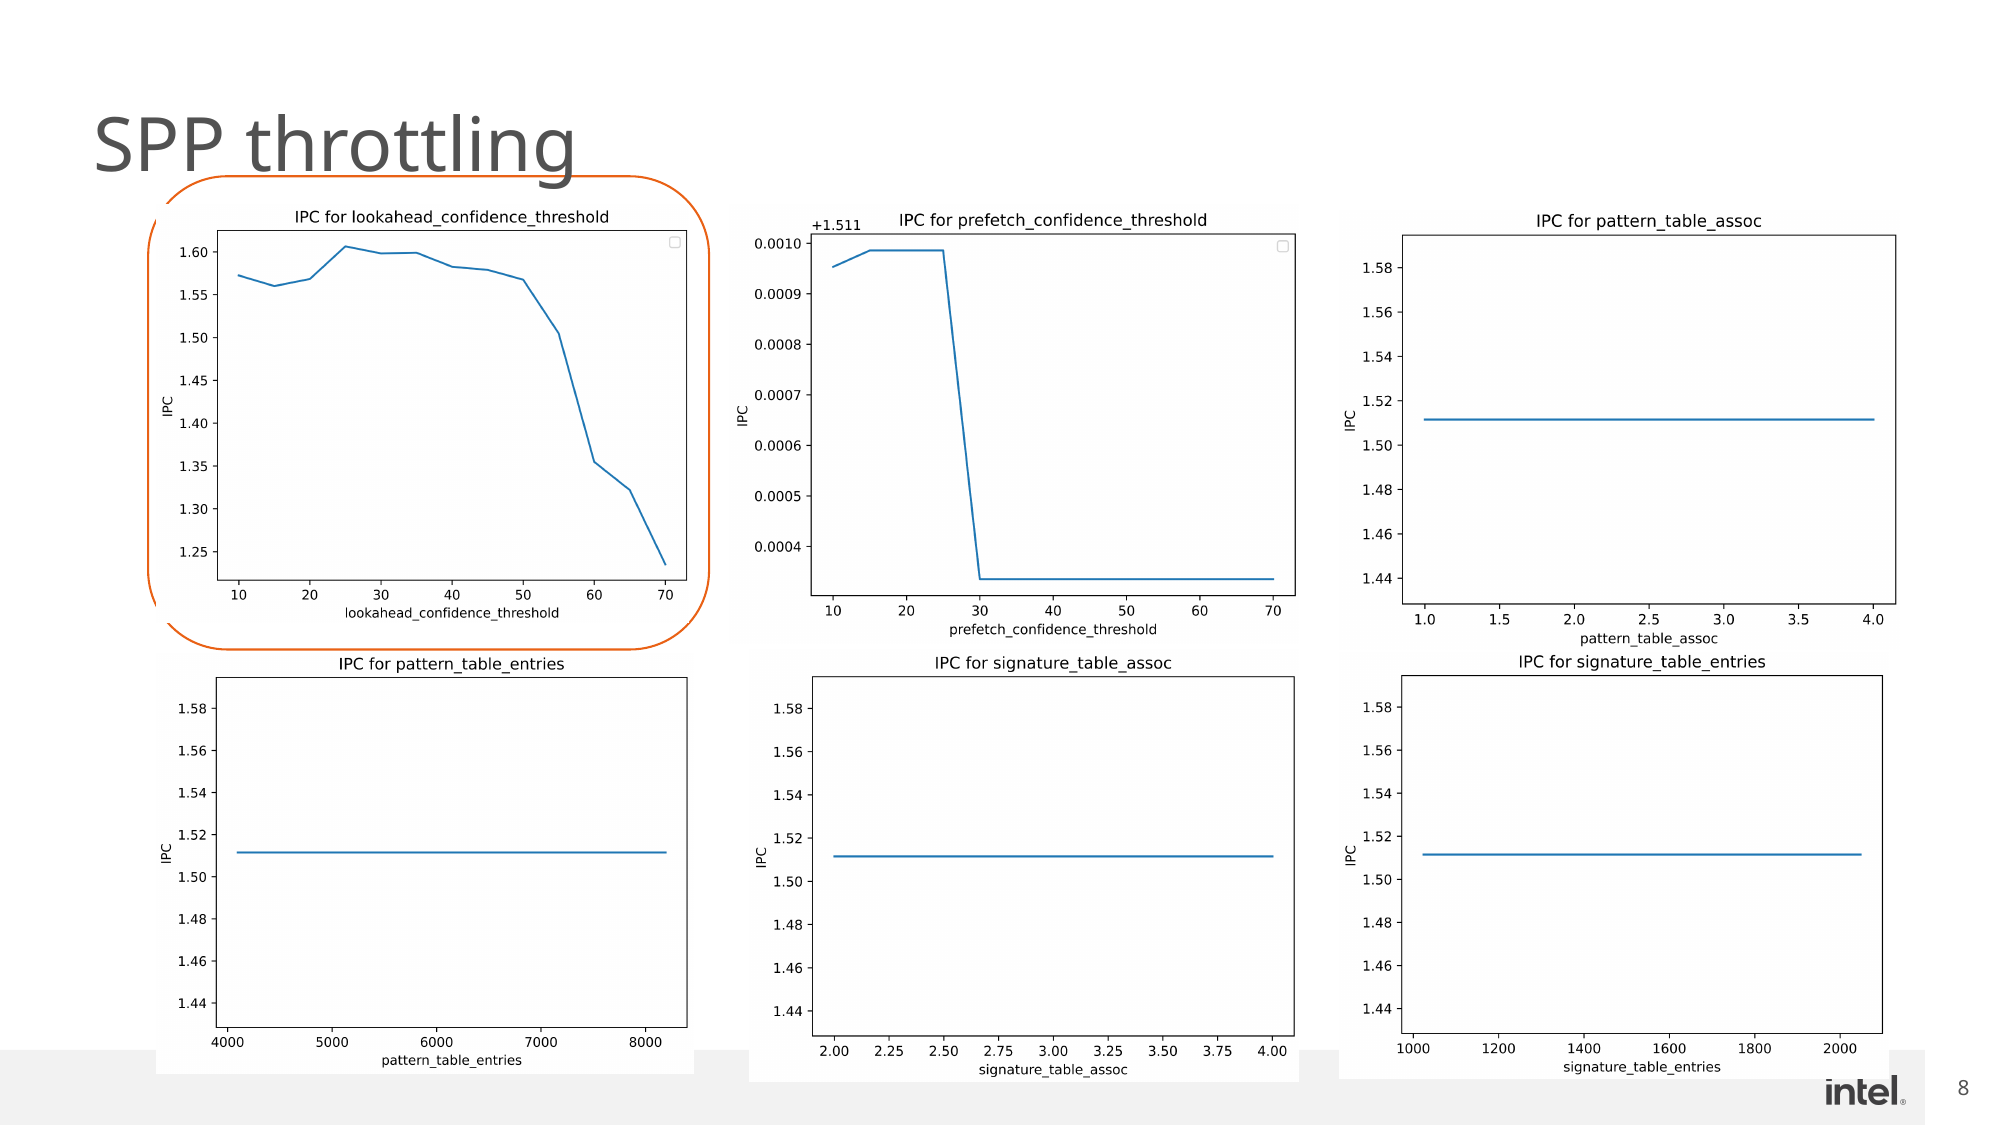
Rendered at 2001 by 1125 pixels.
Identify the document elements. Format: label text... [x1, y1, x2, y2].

picture [749, 649, 1299, 1082]
picture [156, 204, 689, 623]
picture [729, 204, 1299, 644]
title SPP throttling [93, 83, 1901, 212]
text_box [166, 212, 711, 651]
text_box [147, 218, 156, 608]
picture [1338, 210, 1900, 650]
picture [1338, 652, 1906, 1105]
picture [156, 653, 694, 1074]
